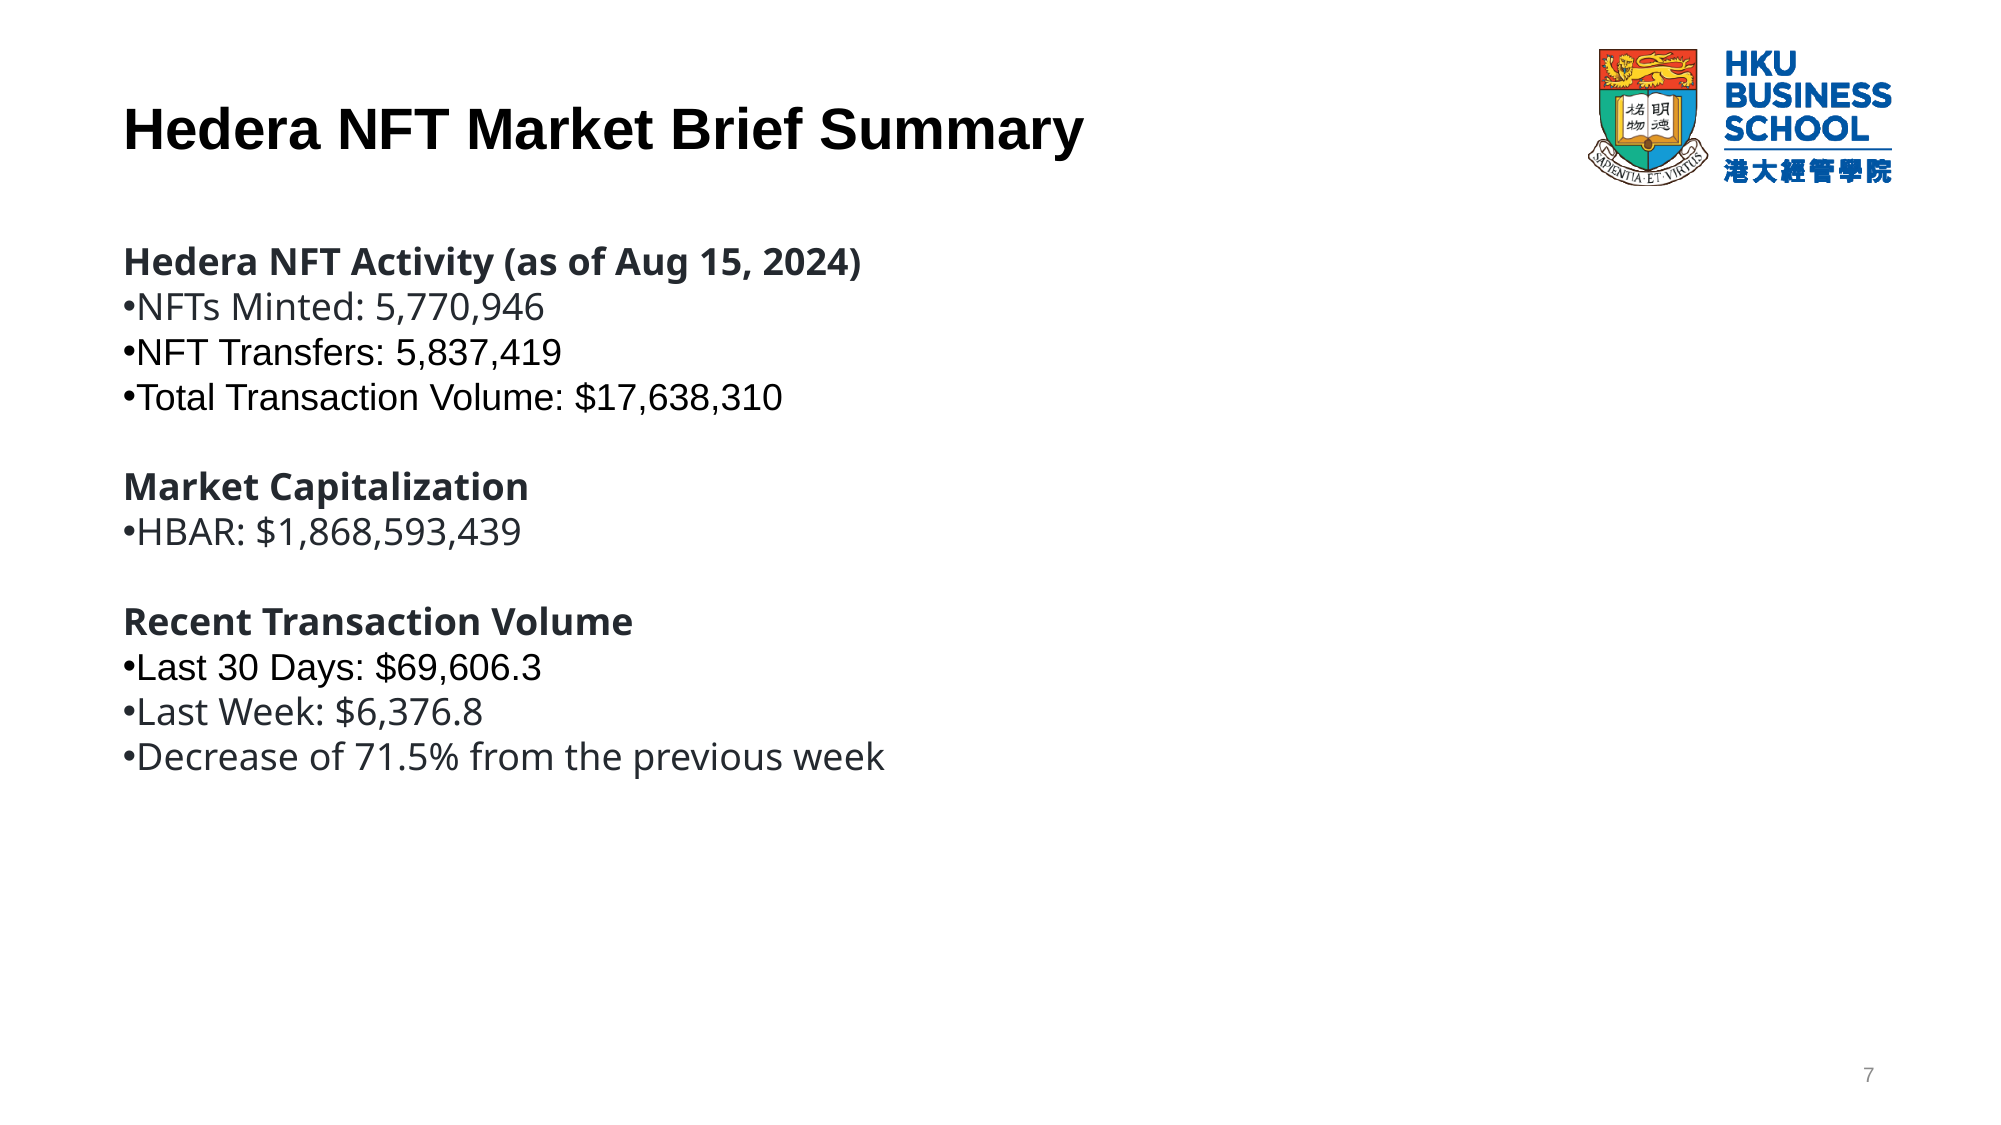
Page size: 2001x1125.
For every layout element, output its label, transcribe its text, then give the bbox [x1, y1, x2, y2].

title Hedera NFT Market Brief Summary [108, 21, 1890, 169]
slide_number 7 [1289, 1051, 1890, 1097]
text_box Hedera NFT Activity (as of Aug 15, 2024) NFTs Minted: 5,770,946 NFT Transfers: 5,837,419 Total Transaction Volume: $17,638,310 Market Capitalization HBAR: $1,868,593,439 Recent Transaction Volume Last 30 Days: $69,606.3 Last Week: $6,376.8 Decrease of 71.5% from the previous week [108, 185, 1803, 786]
picture [1588, 49, 1892, 186]
